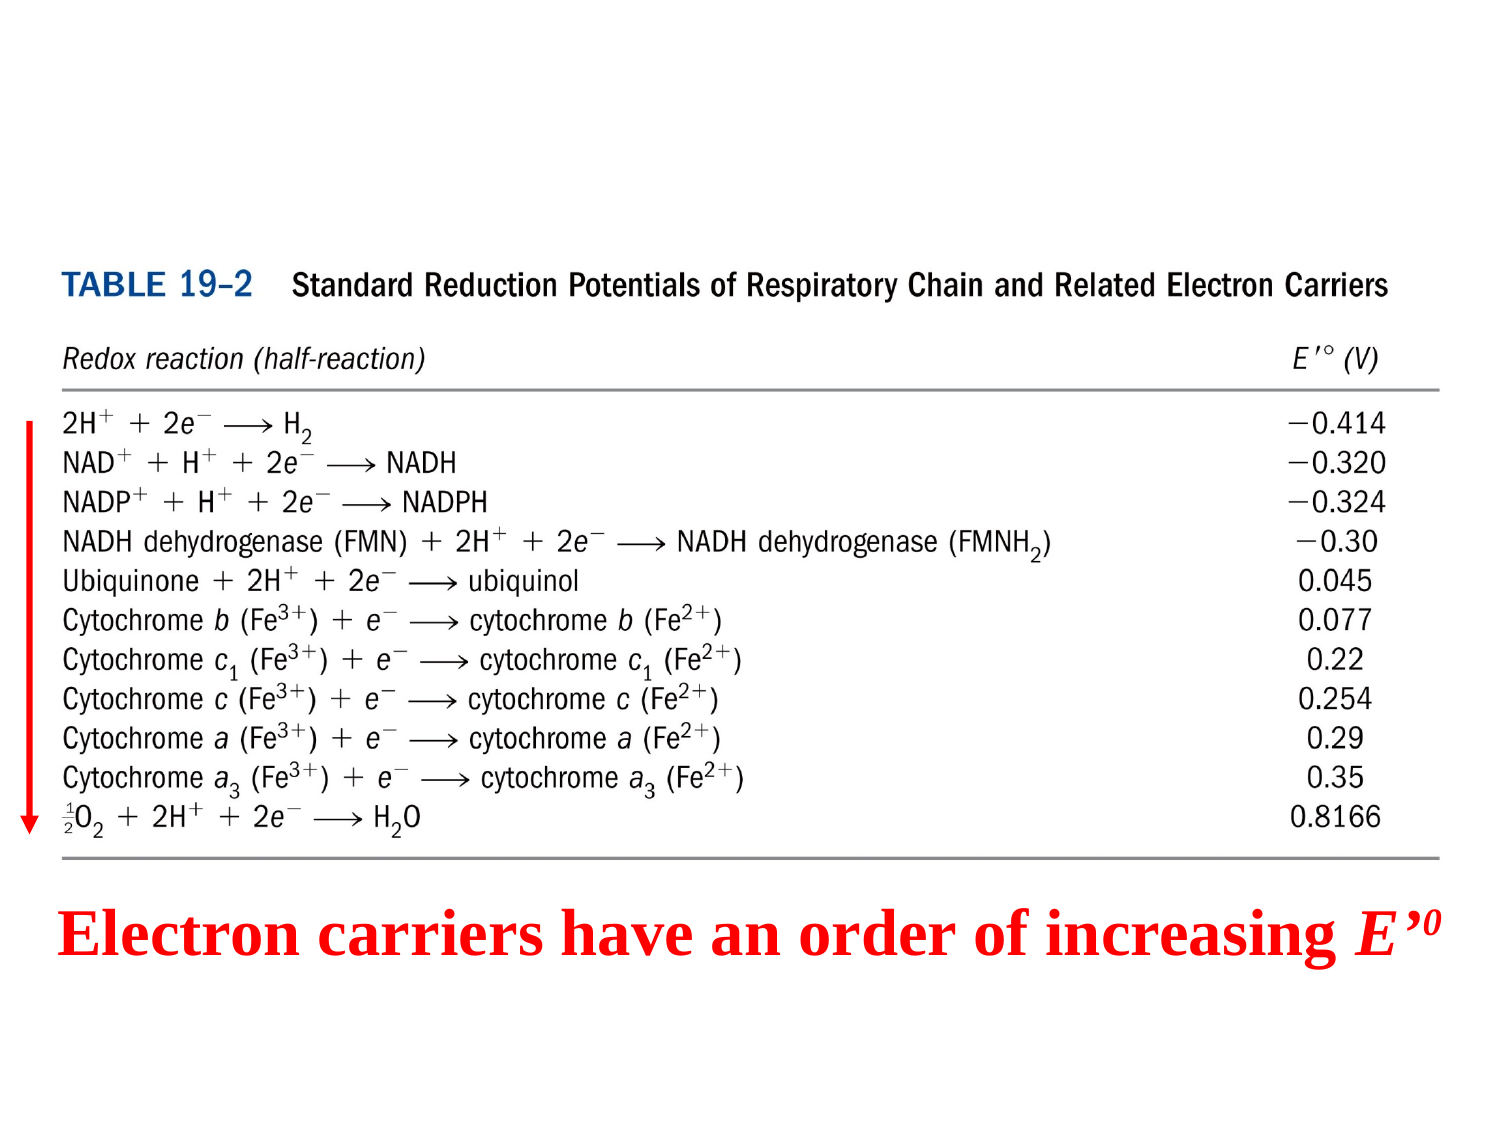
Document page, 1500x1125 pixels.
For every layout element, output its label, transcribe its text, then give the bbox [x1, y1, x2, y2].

picture [49, 256, 1451, 869]
text_box [23, 420, 36, 835]
text_box Electron carriers have an order of increasing E’0 [42, 881, 1457, 977]
